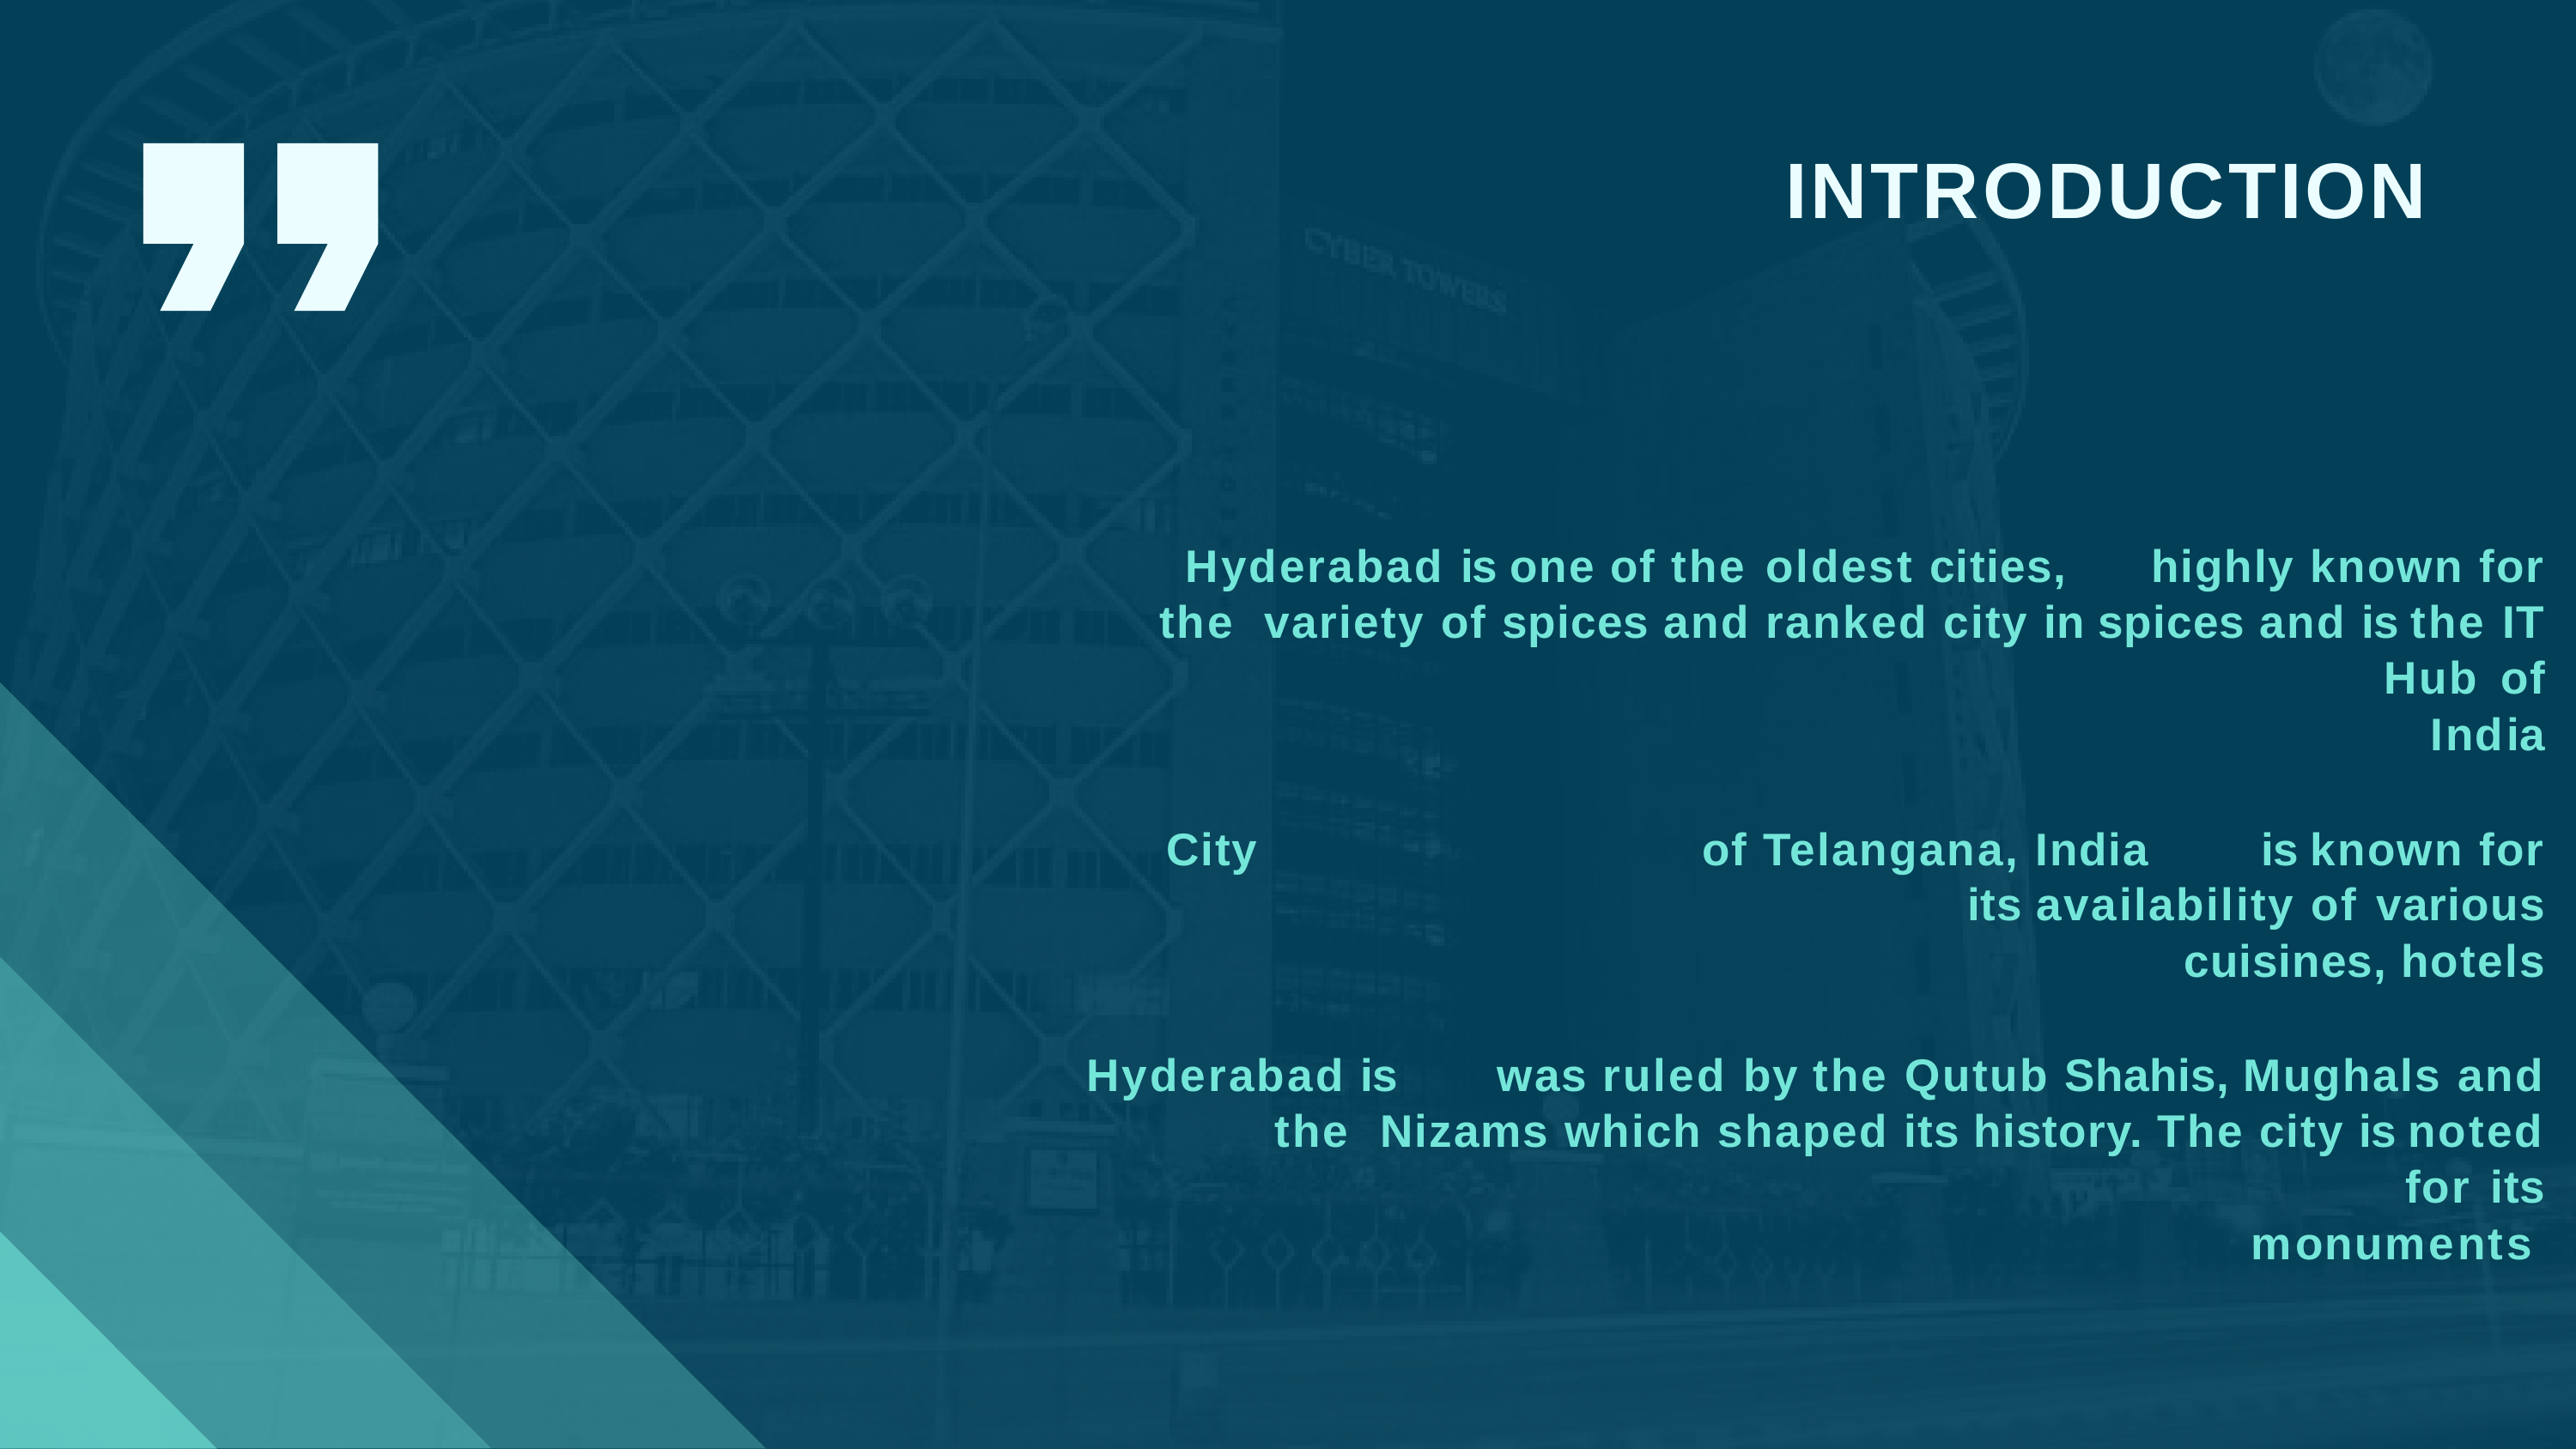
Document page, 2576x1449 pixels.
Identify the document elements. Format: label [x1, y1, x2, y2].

text_box [0, 0, 2576, 1449]
